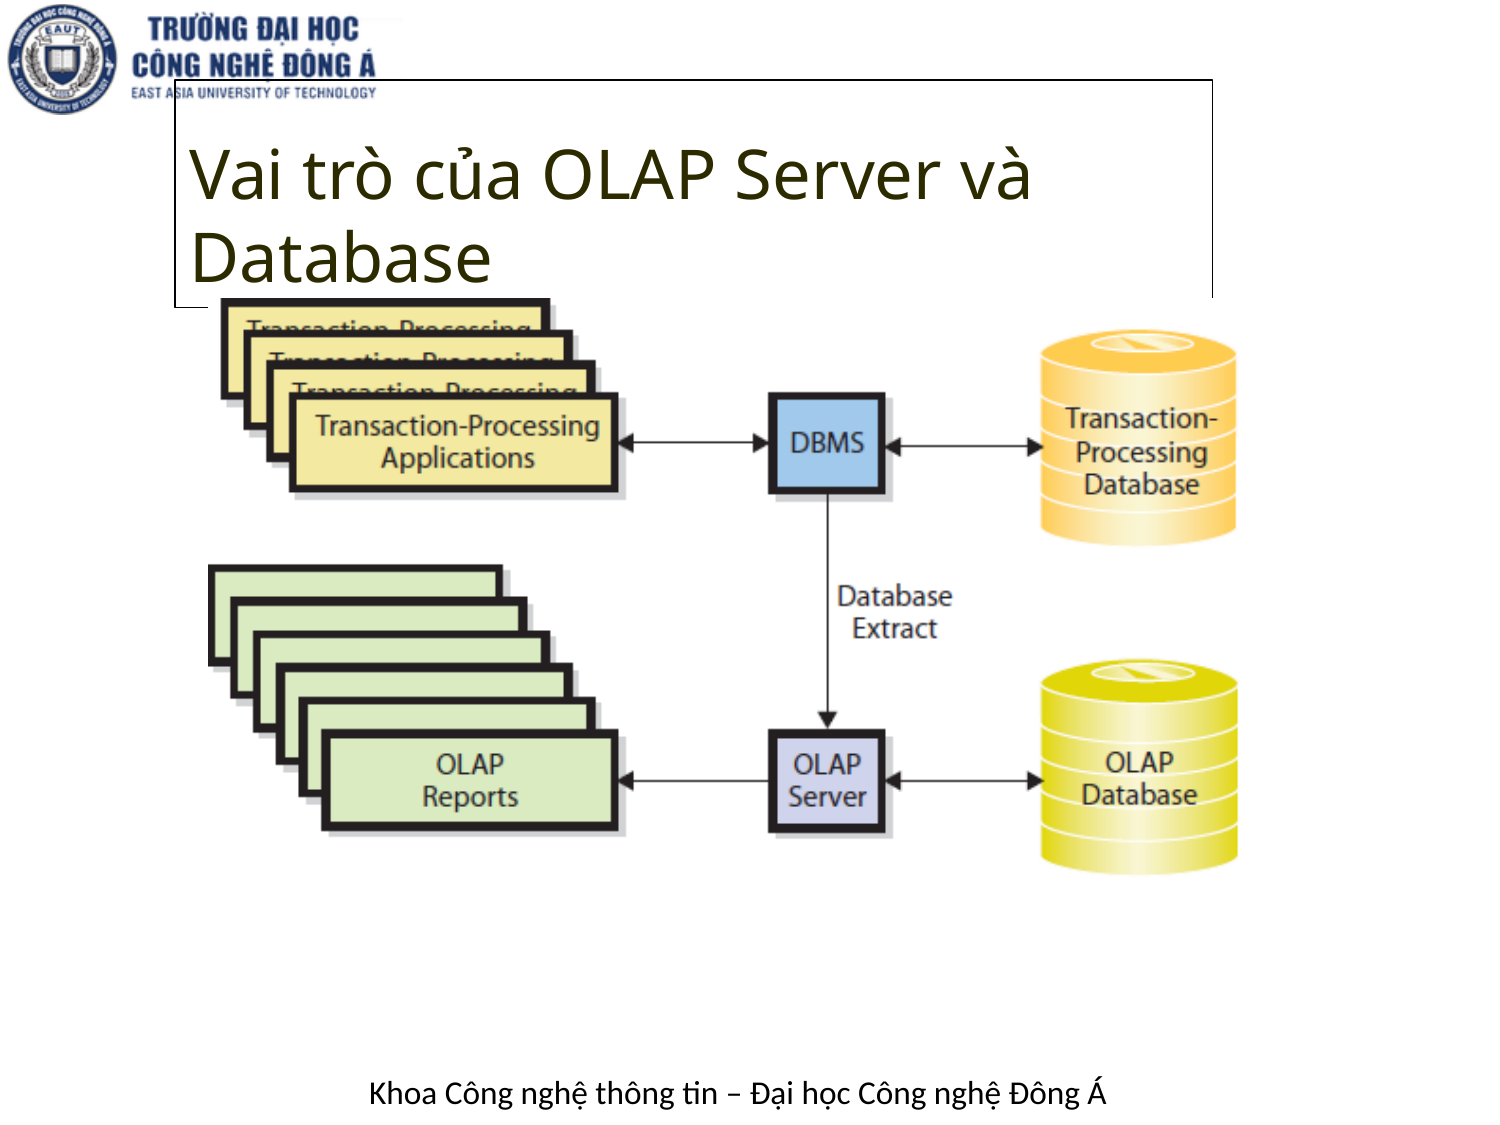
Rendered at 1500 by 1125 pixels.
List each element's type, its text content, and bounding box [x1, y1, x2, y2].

picture [208, 298, 1240, 877]
title Vai trò của OLAP Server và Database [174, 80, 1213, 308]
picture [0, 4, 403, 115]
